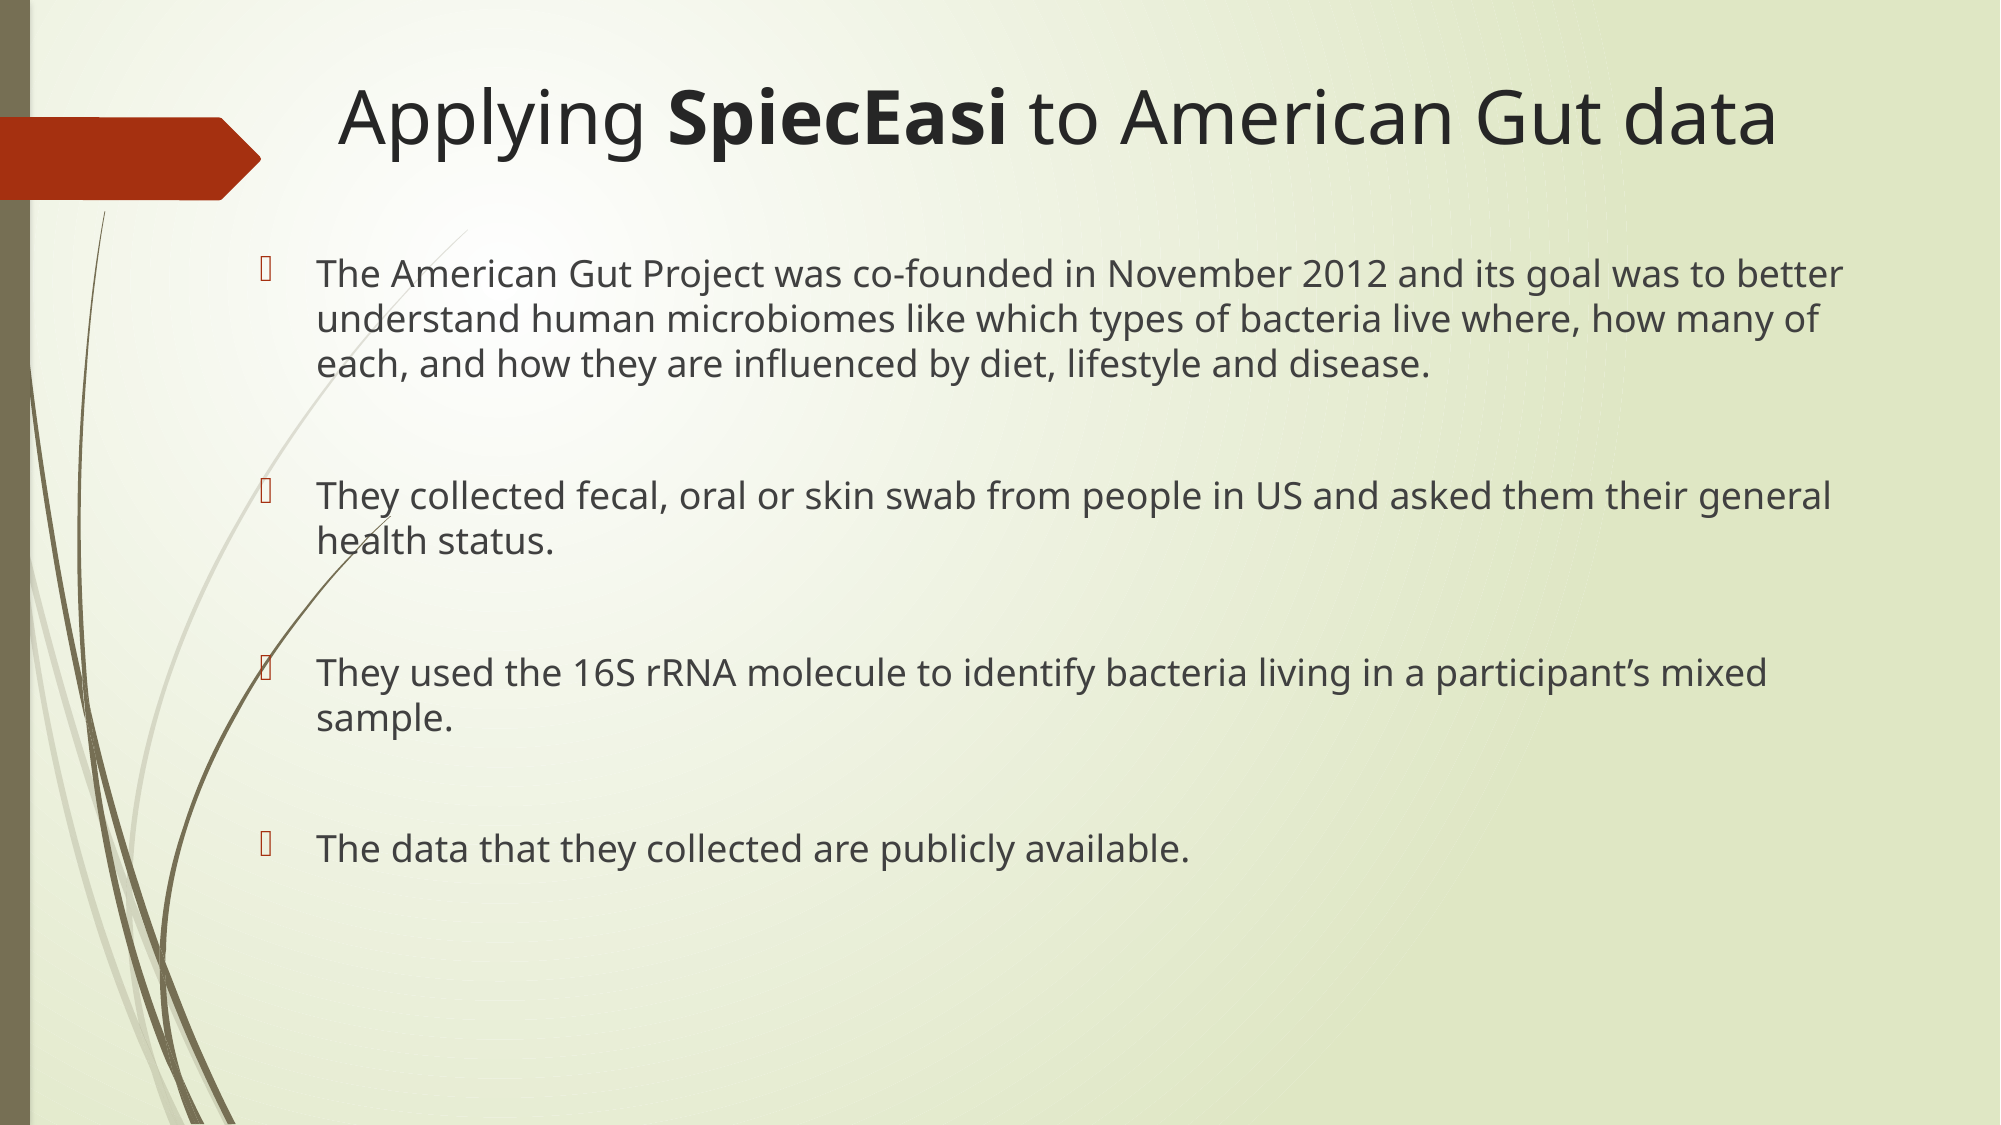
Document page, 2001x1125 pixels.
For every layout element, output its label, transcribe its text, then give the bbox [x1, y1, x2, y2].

title Applying SpiecEasi to American Gut data [323, 62, 1833, 200]
list The American Gut Project was co-founded in November 2012 and its goal was to better understand human microbiomes like which types of bacteria live where, how many of each, and how they are influenced by diet, lifestyle and disease. They collected fecal, oral or skin swab from people in US and asked them their general health status. They used the 16S rRNA molecule to identify bacteria living in a participant’s mixed sample. The data that they collected are publicly available. [244, 242, 1888, 970]
